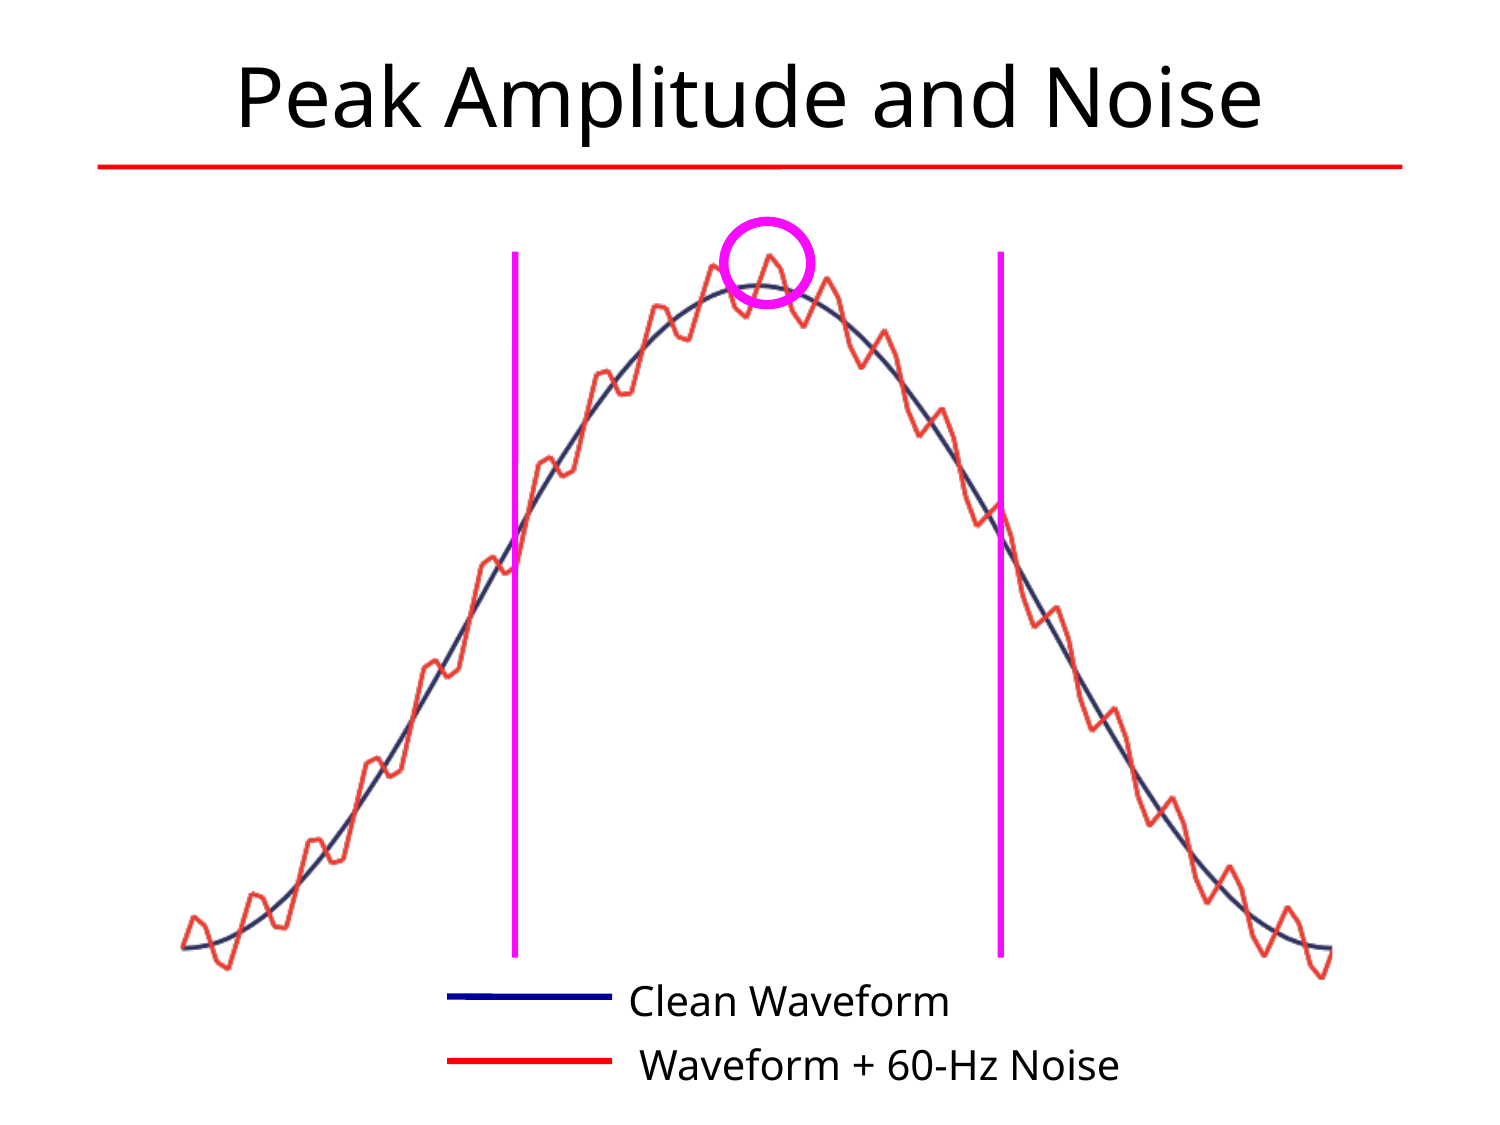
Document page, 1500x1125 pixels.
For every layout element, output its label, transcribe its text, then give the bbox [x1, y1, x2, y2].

picture [179, 252, 1333, 980]
text_box [725, 221, 809, 250]
text_box Waveform + 60-Hz Noise [624, 1031, 1136, 1097]
text_box Clean Waveform [613, 988, 967, 1032]
title Peak Amplitude and Noise [74, 0, 1426, 188]
